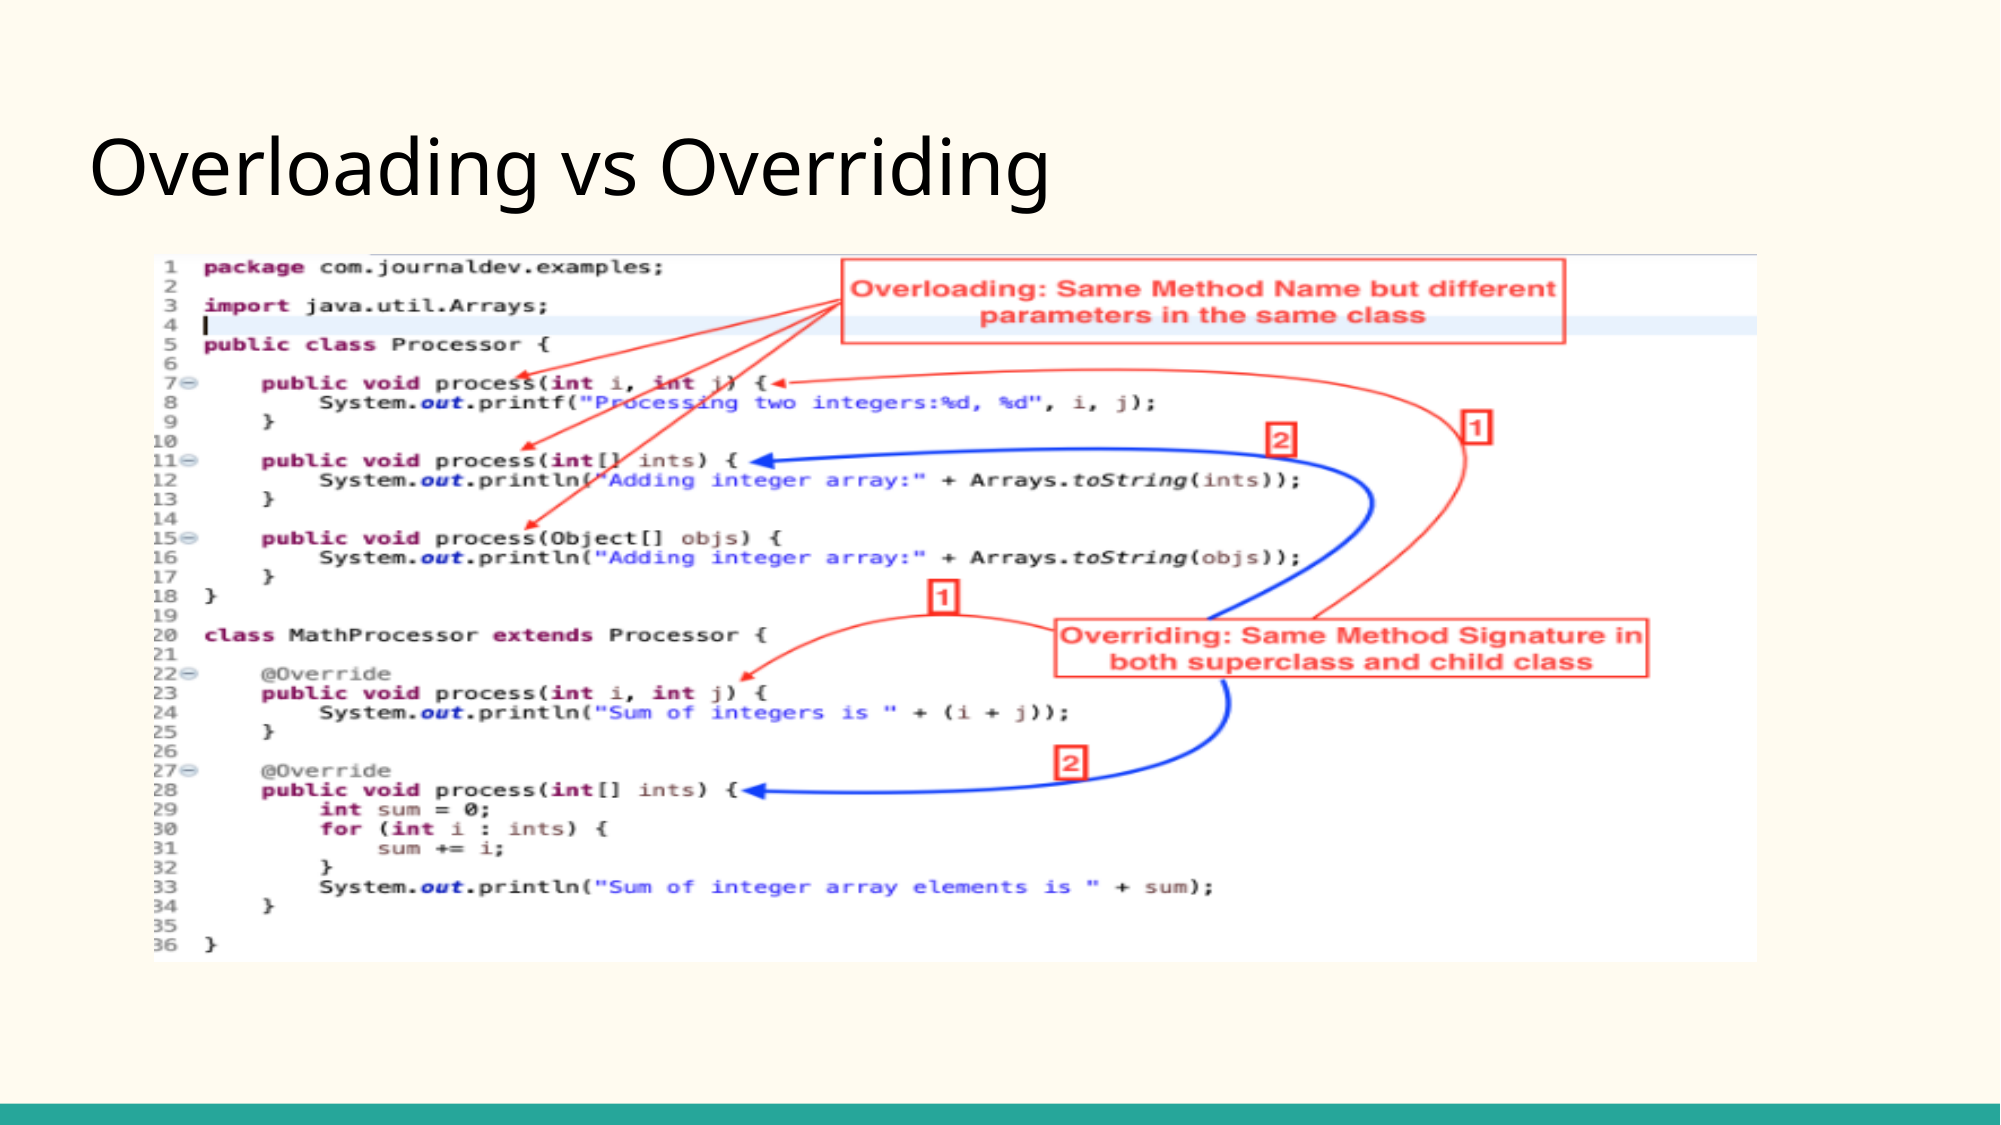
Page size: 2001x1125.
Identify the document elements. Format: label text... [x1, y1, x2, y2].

title Overloading vs Overriding [68, 97, 1932, 232]
picture [154, 253, 1757, 963]
